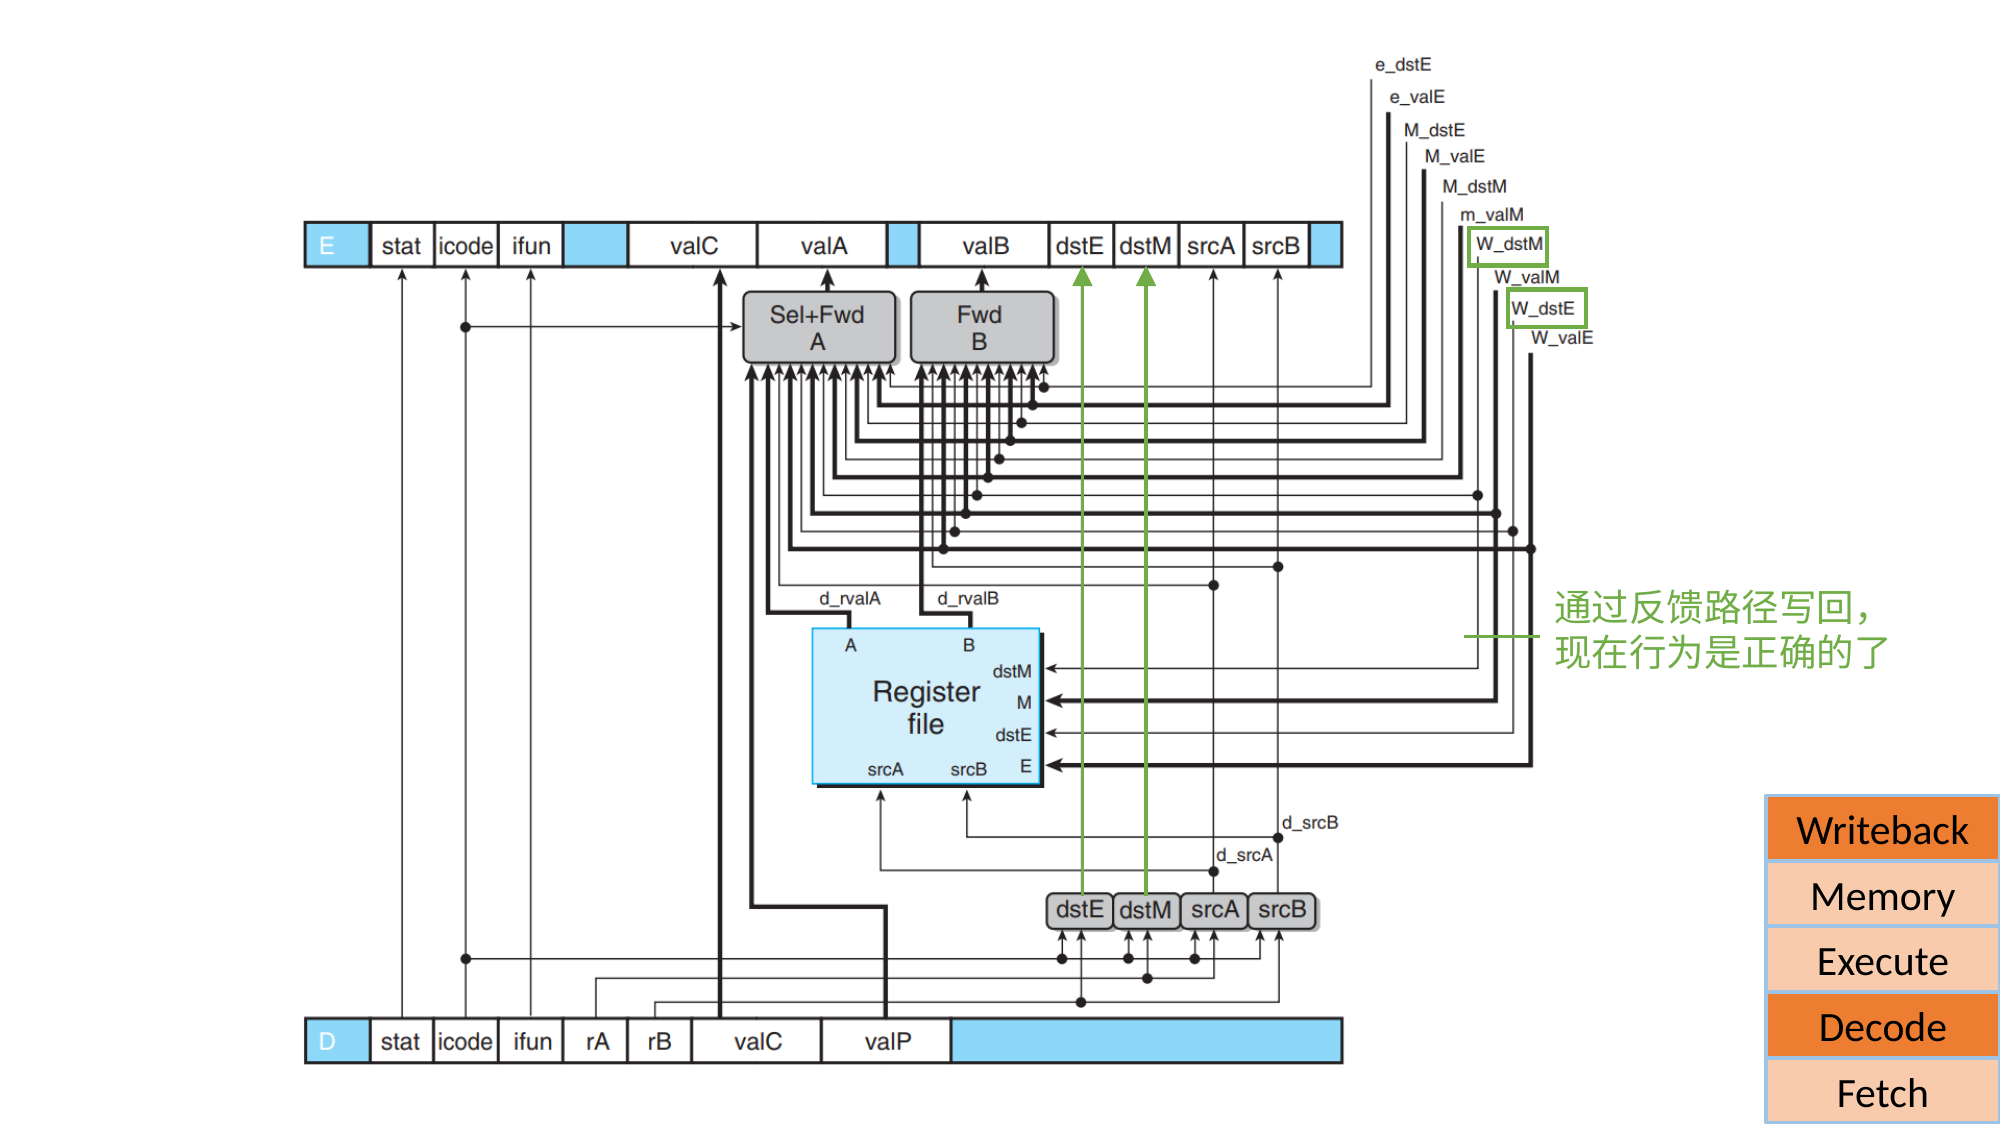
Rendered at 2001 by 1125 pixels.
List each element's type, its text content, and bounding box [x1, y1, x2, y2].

text_box Fetch [1766, 1058, 2000, 1123]
text_box 通过反馈路径写回，现在行为是正确的了 [1625, 576, 1936, 682]
text_box Execute [1766, 926, 2000, 992]
text_box Decode [1766, 992, 2000, 1058]
picture [255, 31, 1625, 1080]
text_box Writeback [1766, 795, 2000, 861]
text_box Memory [1766, 861, 2000, 926]
